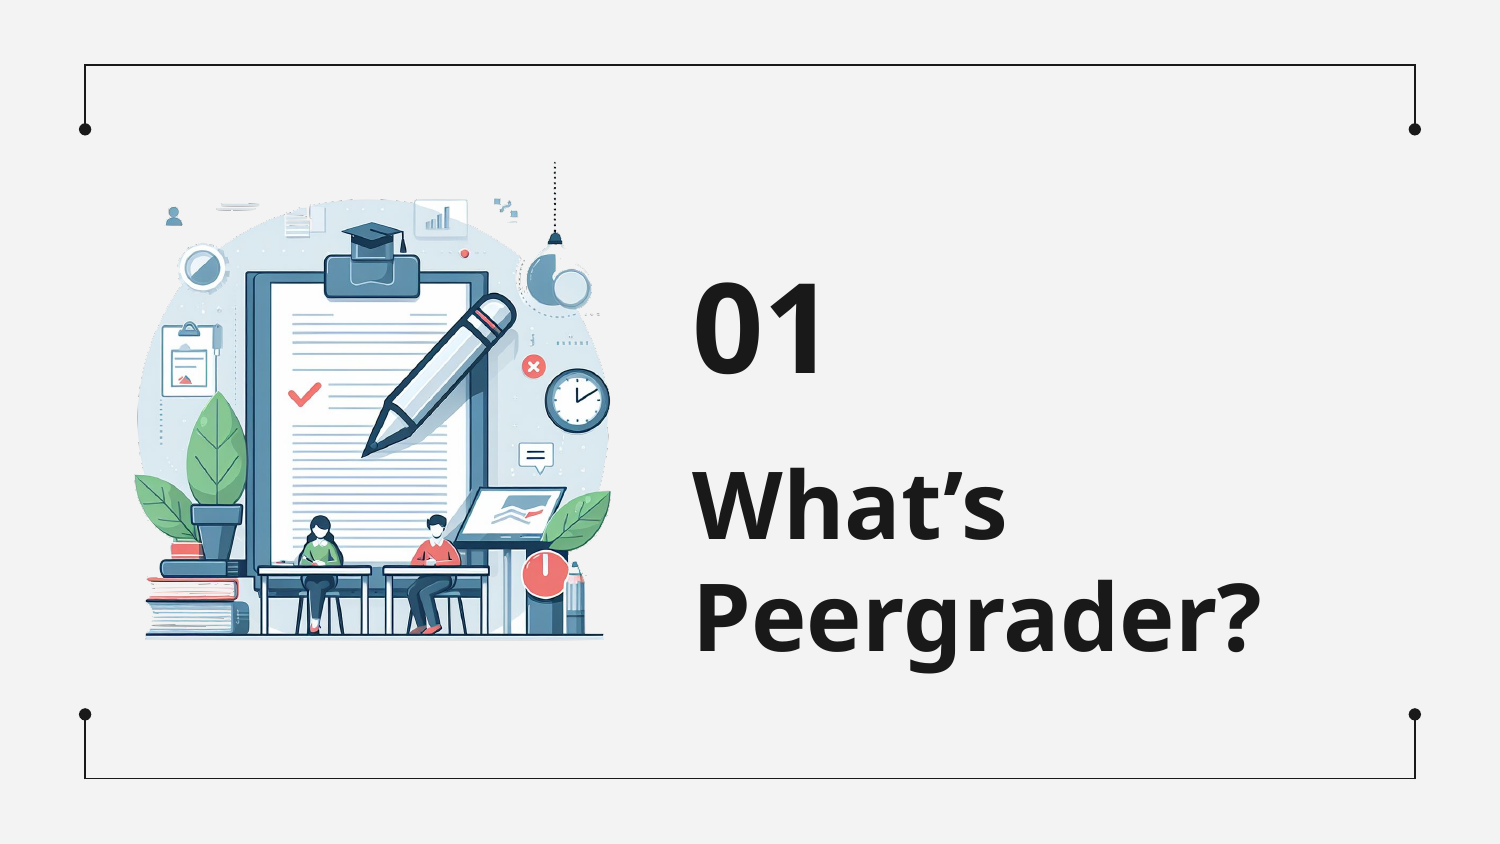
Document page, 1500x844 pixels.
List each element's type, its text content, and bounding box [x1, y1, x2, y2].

title 01 [677, 275, 1383, 414]
title What’s Peergrader? [677, 430, 1383, 569]
picture [99, 148, 646, 695]
